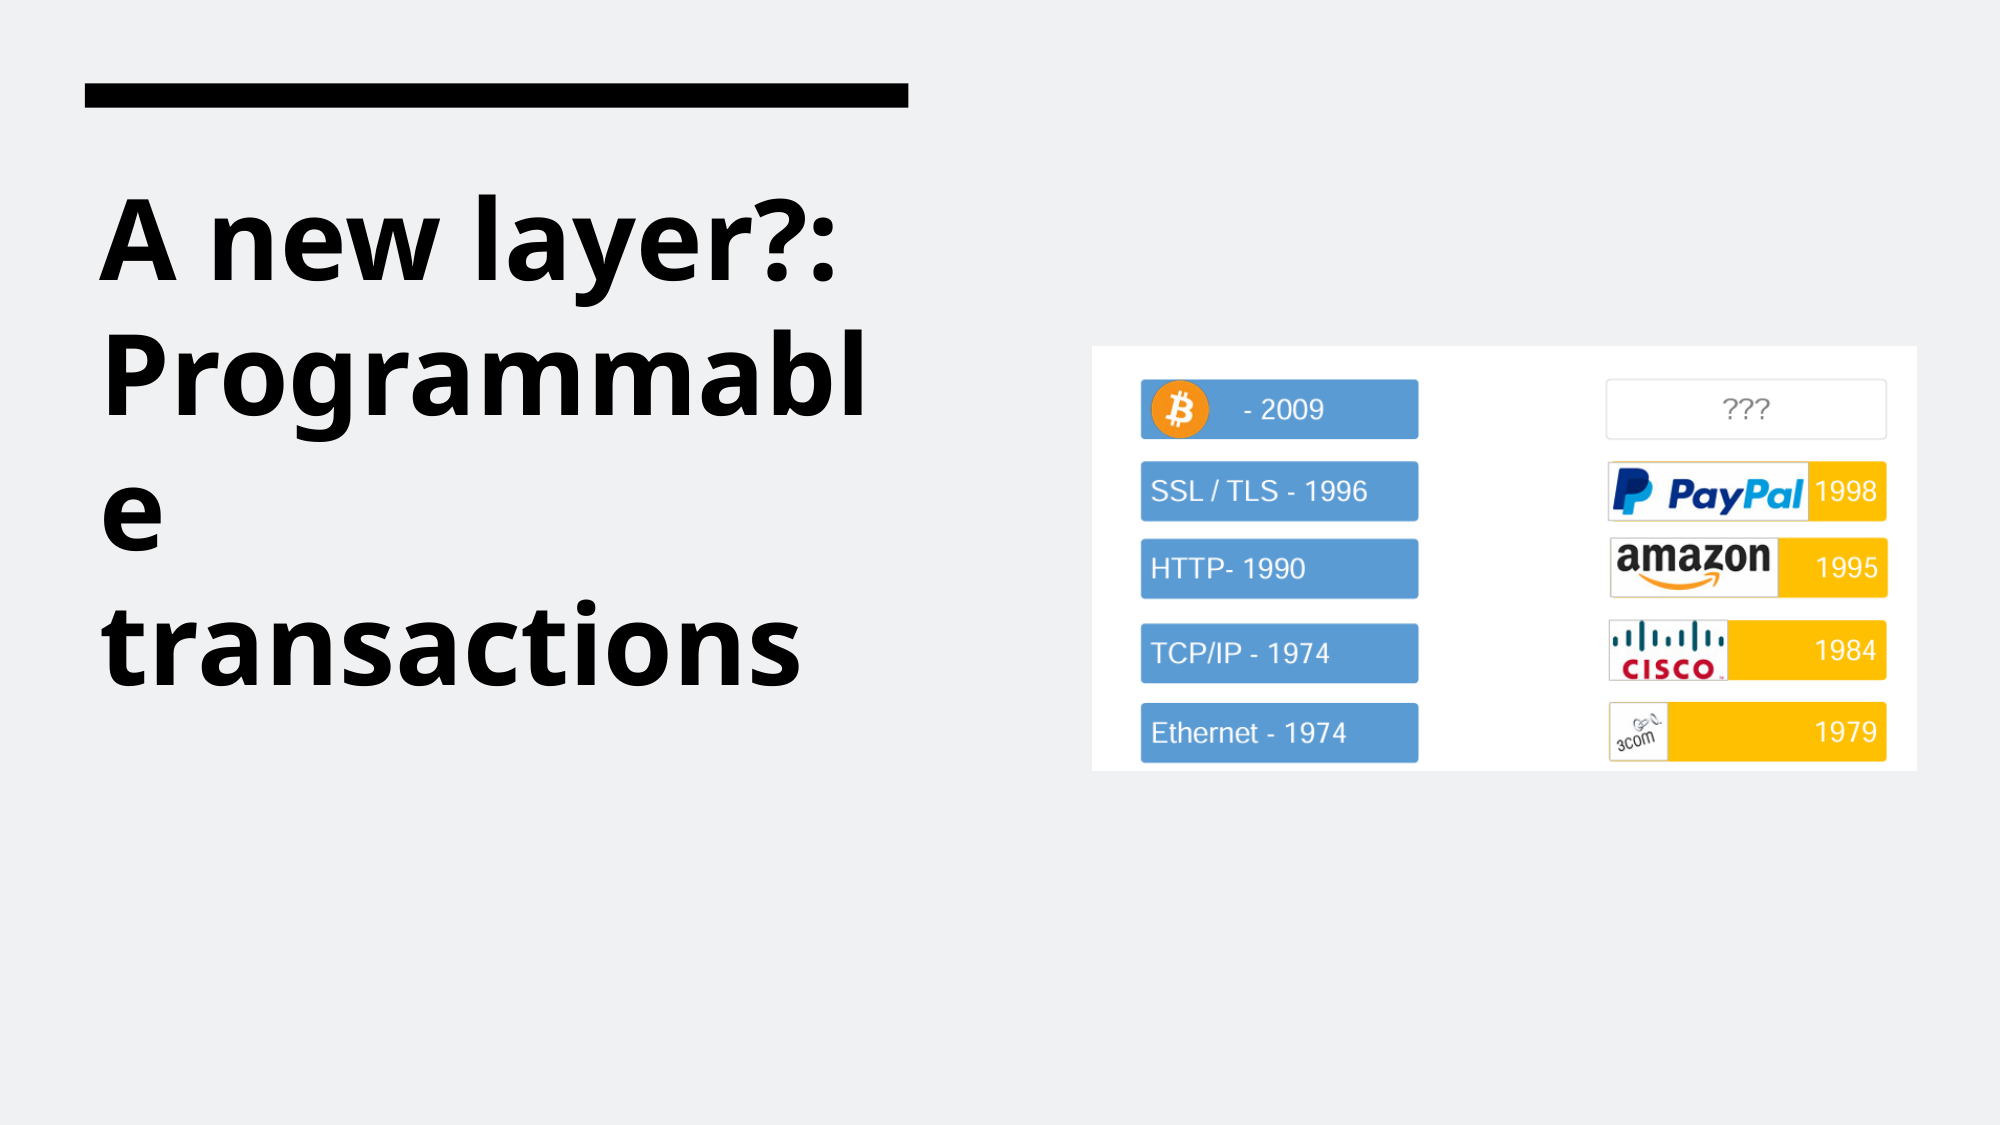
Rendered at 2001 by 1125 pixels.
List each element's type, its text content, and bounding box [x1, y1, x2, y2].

title A new layer?: Programmable transactions [84, 160, 909, 960]
picture [1092, 346, 1917, 771]
